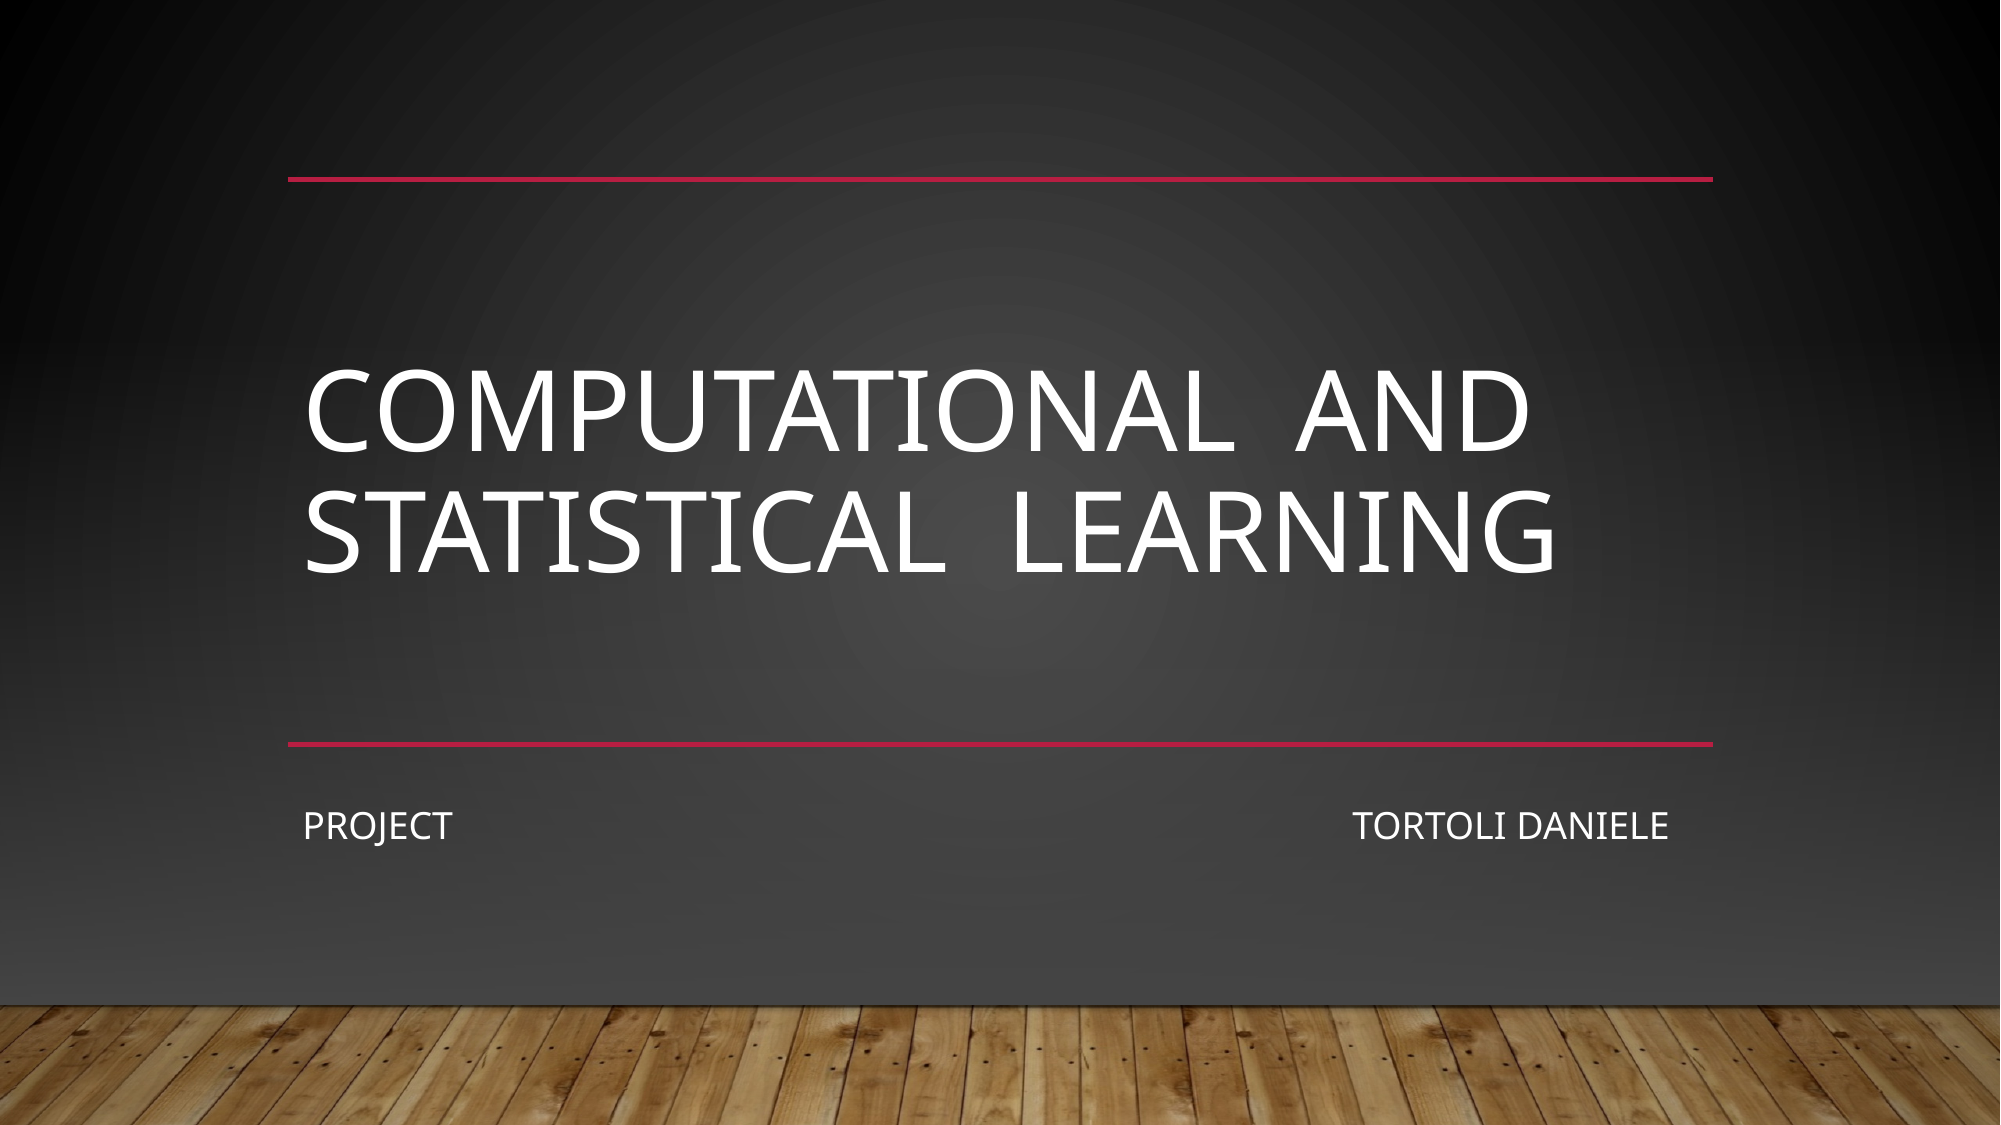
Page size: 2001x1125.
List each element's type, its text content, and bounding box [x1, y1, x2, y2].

title Computational and statistical learning [287, 234, 1713, 710]
text_box [0, 0, 2000, 330]
text_box [0, 330, 2000, 1004]
picture [0, 1004, 2000, 1125]
subtitle Project tortoli daniele [287, 778, 1713, 882]
